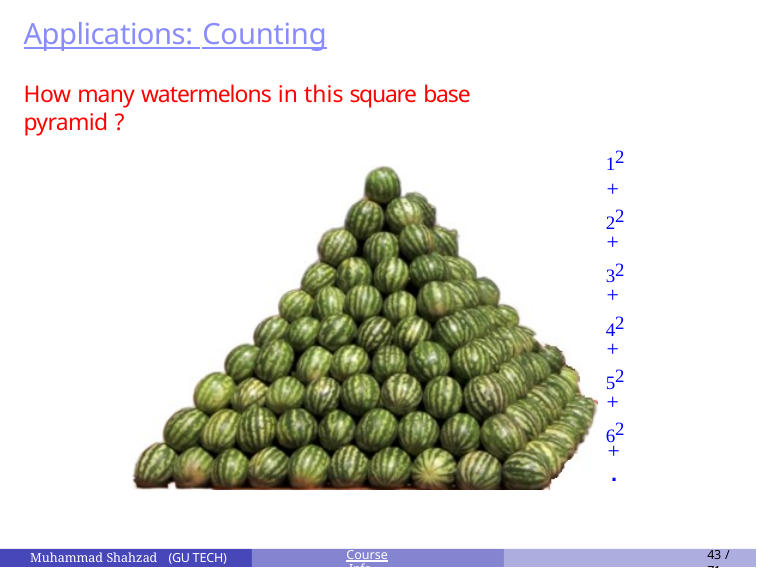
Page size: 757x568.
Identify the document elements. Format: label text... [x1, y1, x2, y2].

text_box 12 + 22 + 32 + 42 + 52 + 62 + . [599, 146, 631, 486]
text_box How many watermelons in this square base pyramid ? [21, 77, 537, 135]
title Applications: Counting [21, 12, 735, 111]
picture [130, 165, 598, 490]
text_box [0, 548, 757, 568]
